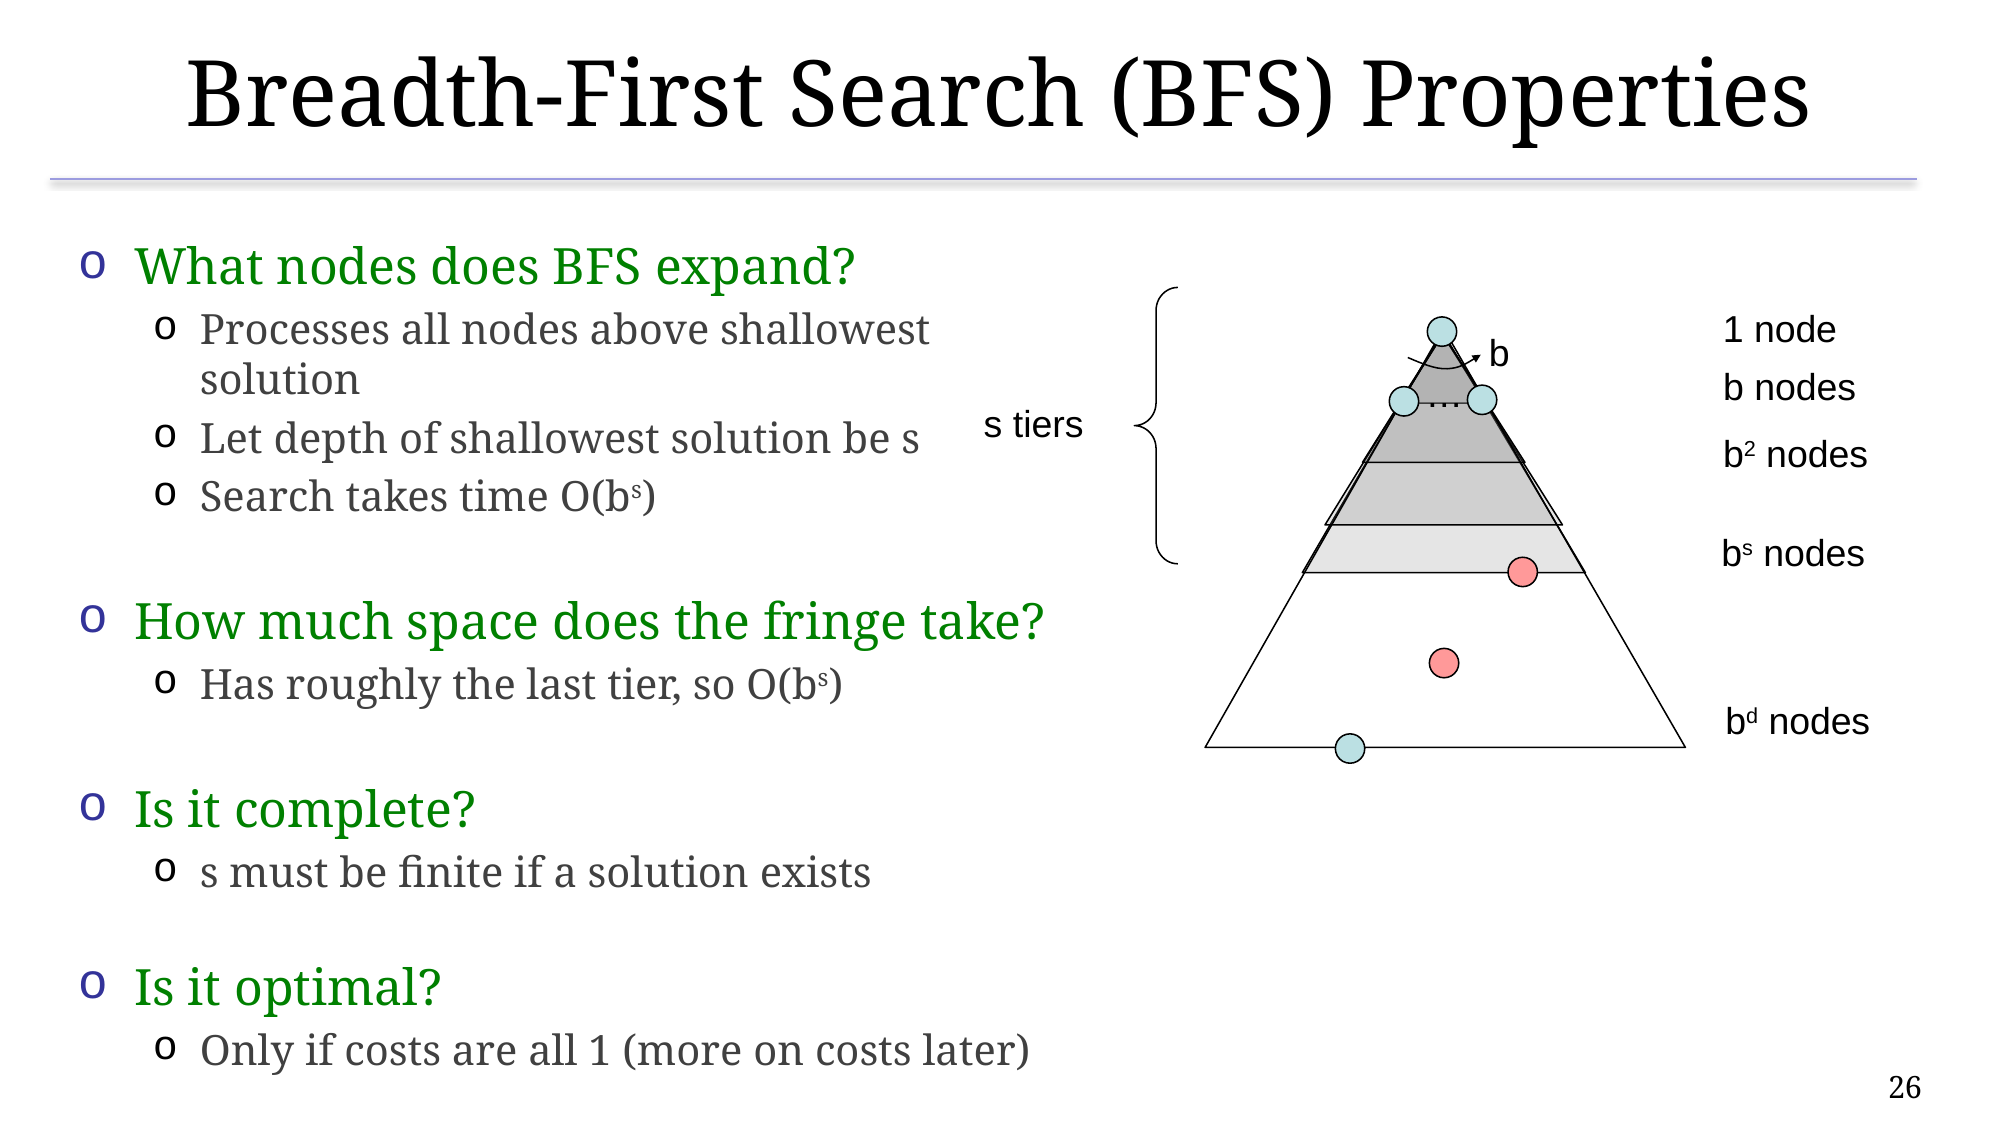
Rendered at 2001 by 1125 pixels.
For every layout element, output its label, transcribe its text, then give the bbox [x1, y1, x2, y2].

title Breadth-First Search (BFS) Properties [0, 0, 2000, 184]
text_box [1335, 733, 1365, 764]
text_box [1508, 557, 1538, 587]
text_box [1522, 463, 1563, 525]
slide_number 26 [1583, 1062, 1934, 1112]
text_box [1429, 648, 1459, 678]
text_box b2 nodes [1708, 422, 1892, 483]
text_box [1407, 354, 1473, 369]
text_box [1324, 463, 1366, 525]
text_box [1389, 386, 1410, 417]
text_box … [1410, 362, 1456, 423]
text_box [1205, 365, 1686, 748]
text_box [1467, 385, 1497, 415]
text_box [1156, 287, 1178, 564]
text_box b [1473, 321, 1523, 382]
text_box [1492, 411, 1525, 463]
list What nodes does BFS expand? Processes all nodes above shallowest solution Let depth of shallowest solution be s Search takes time O(bs) How much space does the fringe take? Has roughly the last tier, so O(bs) Is it complete? s must be finite if a solution exists Is it optimal? Only if costs are all 1 (more on costs later) [66, 228, 1085, 1006]
text_box 1 node [1707, 297, 1892, 358]
text_box [1362, 413, 1394, 463]
text_box [1427, 316, 1457, 347]
text_box b nodes [1708, 355, 1892, 416]
text_box bs nodes [1706, 521, 1946, 582]
text_box s tiers [968, 392, 1177, 453]
text_box [1427, 343, 1459, 356]
text_box bd nodes [1710, 689, 1950, 750]
